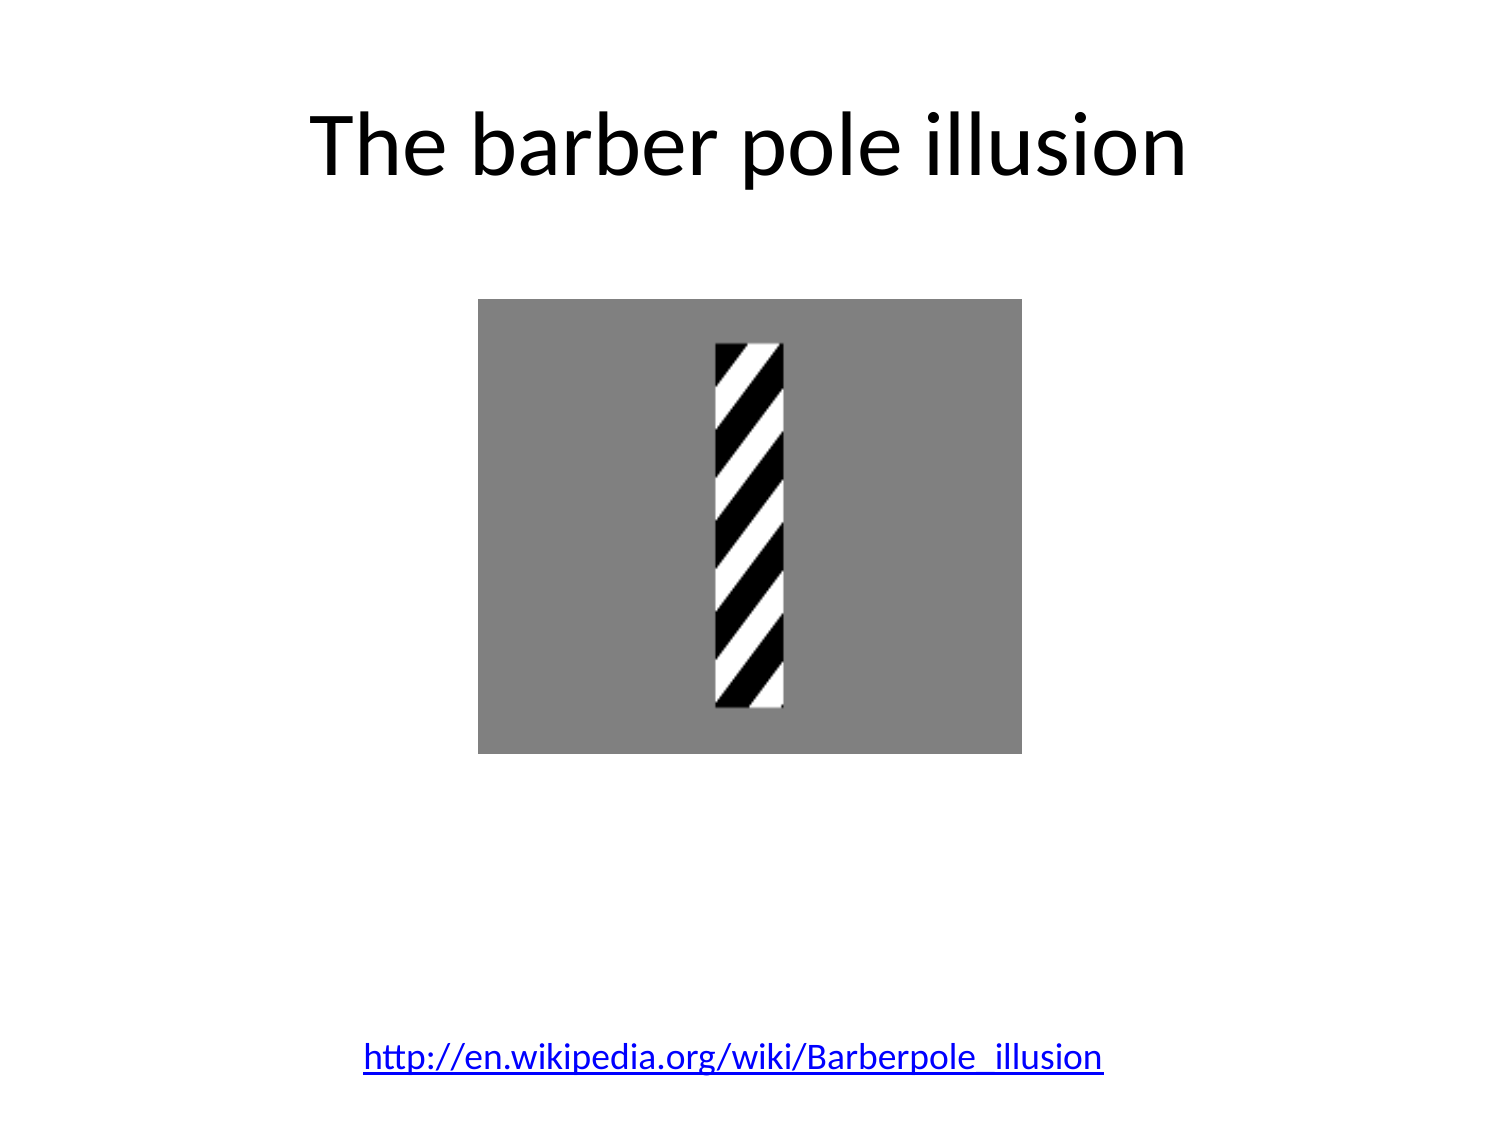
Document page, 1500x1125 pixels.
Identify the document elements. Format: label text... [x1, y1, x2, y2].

picture [477, 299, 1023, 754]
title The barber pole illusion [75, 45, 1425, 233]
text_box http://en.wikipedia.org/wiki/Barberpole_illusion [348, 1024, 1119, 1085]
